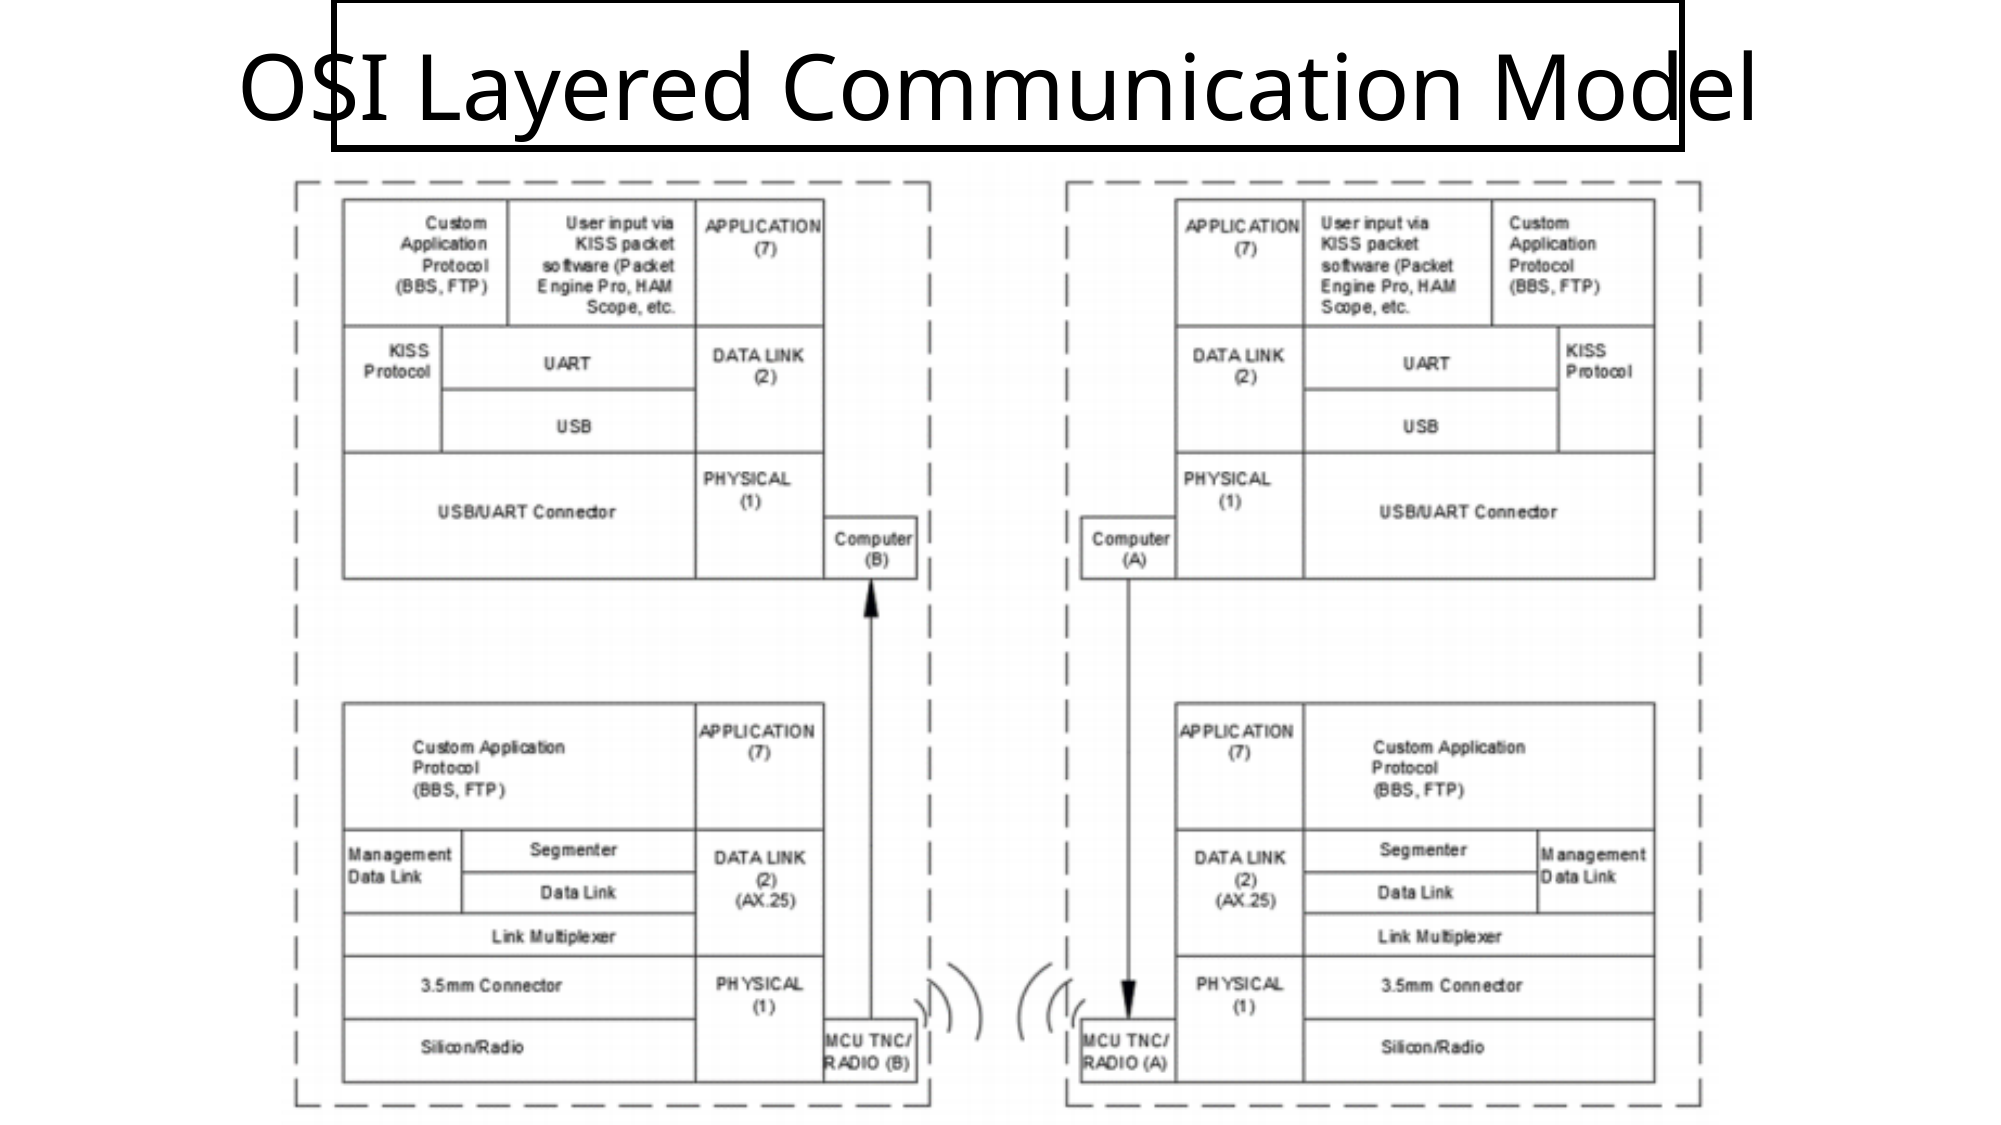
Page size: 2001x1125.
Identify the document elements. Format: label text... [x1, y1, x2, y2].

text_box [333, 0, 1683, 150]
title OSI Layered Communication Model [137, 0, 1863, 200]
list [281, 162, 1719, 1125]
